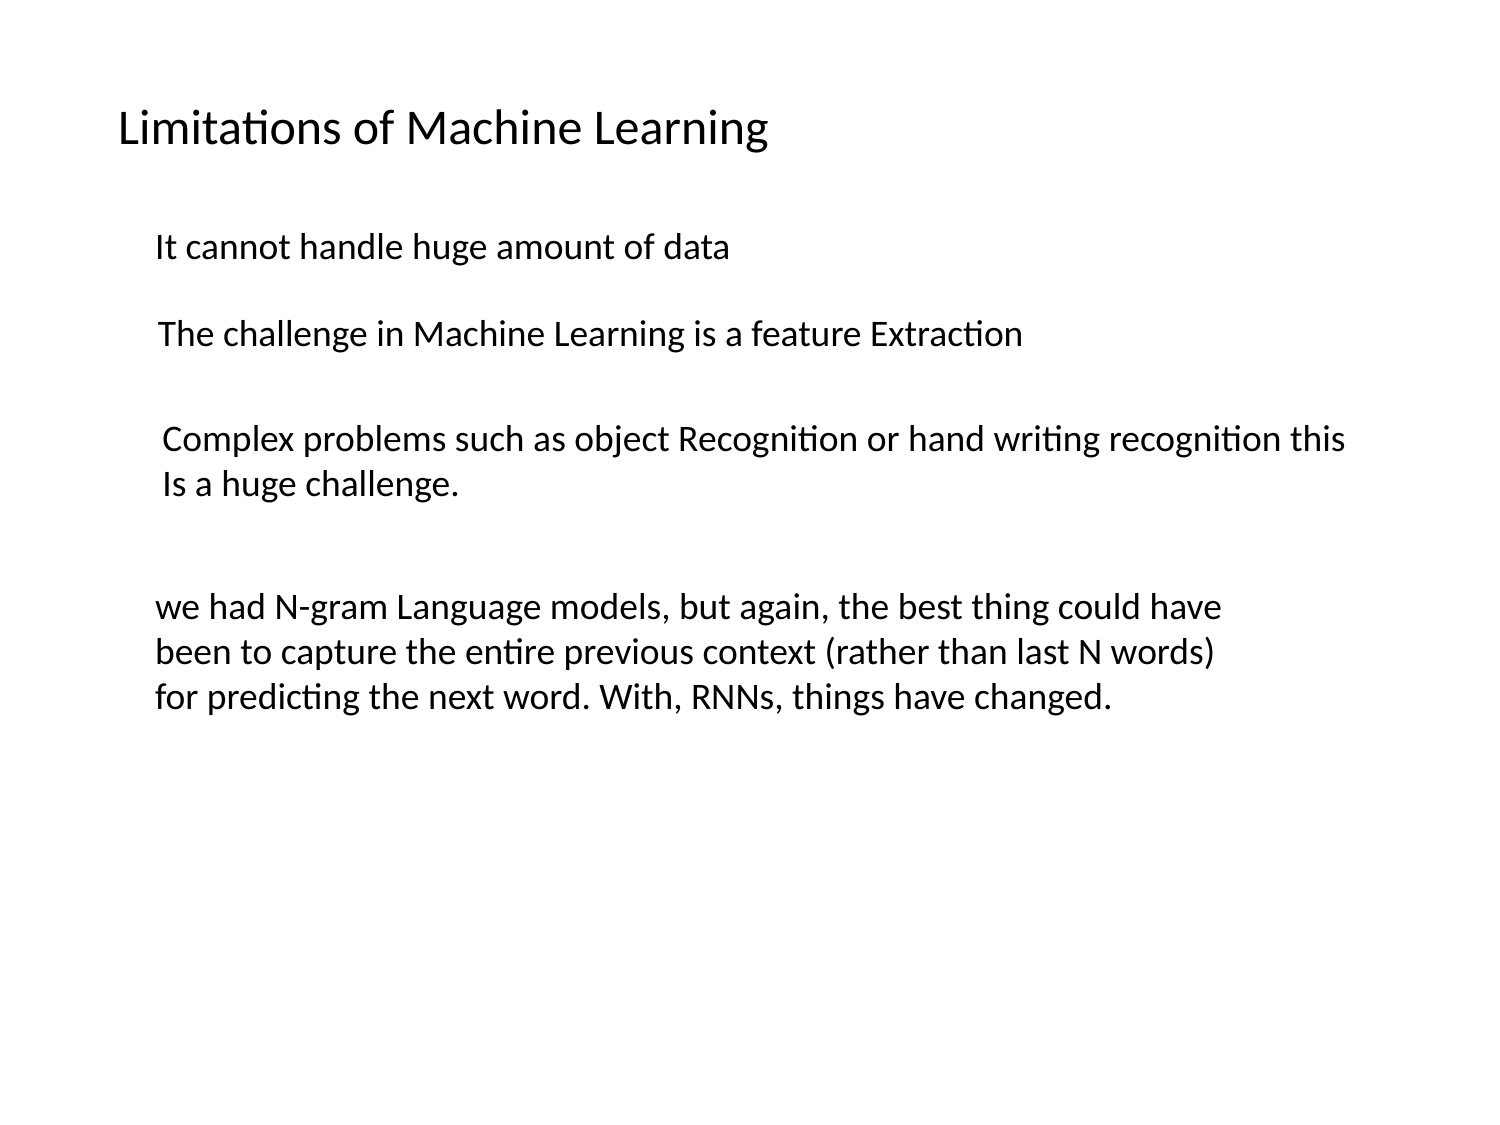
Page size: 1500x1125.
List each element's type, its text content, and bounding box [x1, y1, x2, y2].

text_box we had N-gram Language models, but again, the best thing could have been to capture the entire previous context (rather than last N words) for predicting the next word. With, RNNs, things have changed. [140, 574, 1253, 725]
text_box The challenge in Machine Learning is a feature Extraction [143, 301, 1040, 362]
text_box Limitations of Machine Learning [103, 86, 784, 162]
text_box It cannot handle huge amount of data [140, 214, 747, 275]
text_box Complex problems such as object Recognition or hand writing recognition this Is a huge challenge. [147, 406, 1371, 512]
